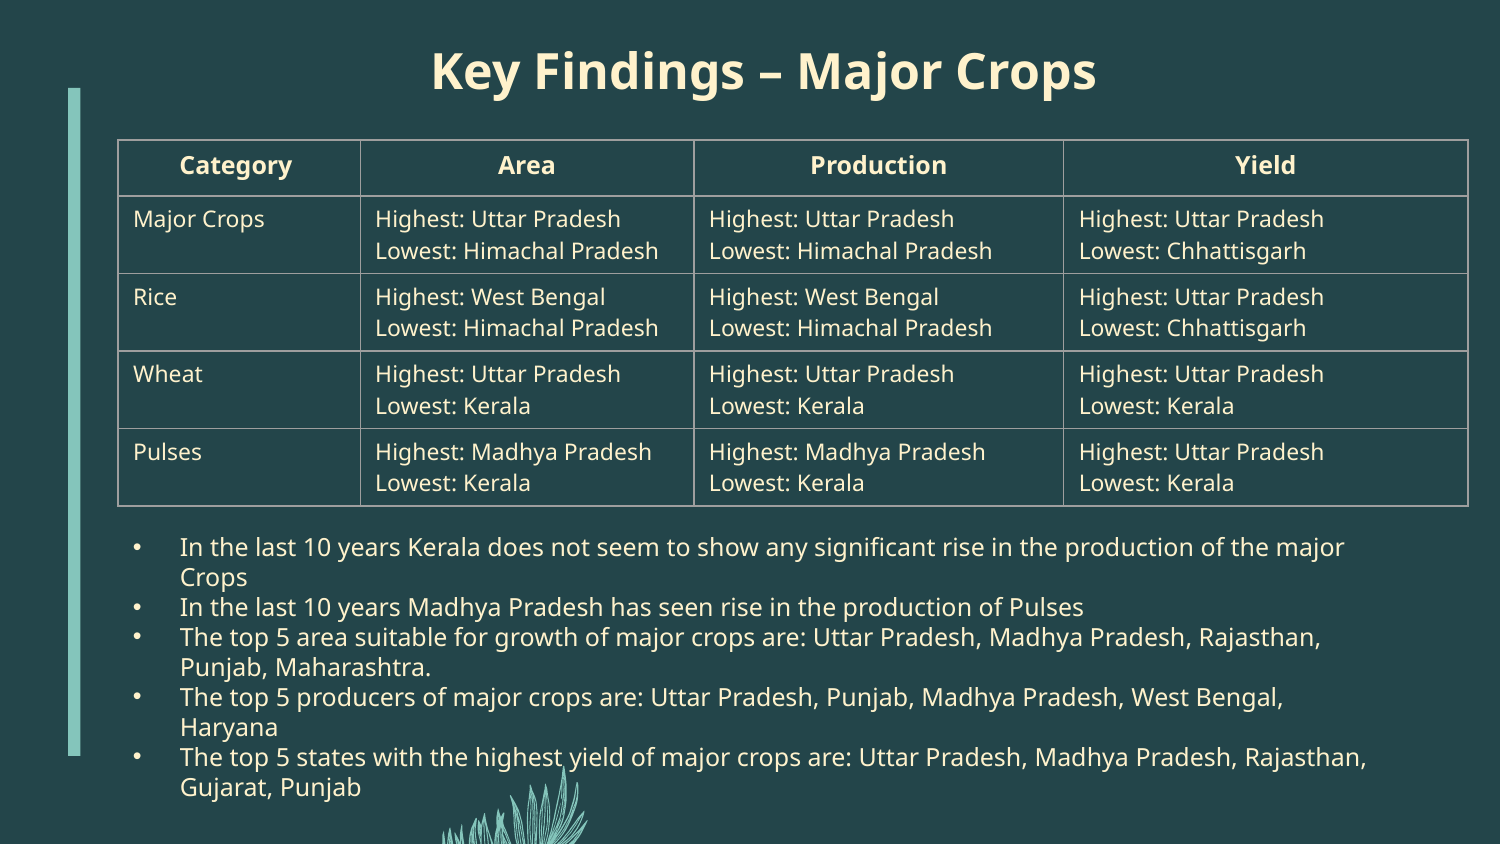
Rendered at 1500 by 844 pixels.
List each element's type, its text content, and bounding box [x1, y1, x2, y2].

table_header Production [695, 141, 1063, 195]
table_cell Highest: West Bengal Lowest: Himachal Pradesh [361, 274, 693, 350]
title Key Findings – Major Crops [132, 24, 1396, 111]
table_header Yield [1064, 141, 1467, 195]
table_header Category [119, 141, 360, 195]
table_cell Highest: Madhya Pradesh Lowest: Kerala [361, 429, 693, 505]
table_cell Highest: Uttar Pradesh Lowest: Kerala [1064, 429, 1467, 505]
table_cell Highest: Uttar Pradesh Lowest: Kerala [361, 352, 693, 428]
table_cell Highest: West Bengal Lowest: Himachal Pradesh [695, 274, 1063, 350]
table_cell Highest: Uttar Pradesh Lowest: Kerala [1064, 352, 1467, 428]
table_cell Highest: Uttar Pradesh Lowest: Himachal Pradesh [695, 197, 1063, 273]
table_cell Highest: Uttar Pradesh Lowest: Kerala [695, 352, 1063, 428]
table_cell Highest: Uttar Pradesh Lowest: Chhattisgarh [1064, 274, 1467, 350]
text_box In the last 10 years Kerala does not seem to show any significant rise in the production of the major Crops In the last 10 years Madhya Pradesh has seen rise in the production of Pulses The top 5 area suitable for growth of major crops are: Uttar Pradesh, Madhya Pradesh, Rajasthan, Punjab, Maharashtra. The top 5 producers of major crops are: Uttar Pradesh, Punjab, Madhya Pradesh, West Bengal, Haryana The top 5 states with the highest yield of major crops are: Uttar Pradesh, Madhya Pradesh, Rajasthan, Gujarat, Punjab [118, 524, 1396, 809]
table_cell Highest: Madhya Pradesh Lowest: Kerala [695, 429, 1063, 505]
table_cell Major Crops [119, 197, 360, 273]
table_cell Wheat [119, 352, 360, 428]
table_cell Rice [119, 274, 360, 350]
table_cell Pulses [119, 429, 360, 505]
table_cell Highest: Uttar Pradesh Lowest: Chhattisgarh [1064, 197, 1467, 273]
table_header Area [361, 141, 693, 195]
table_cell Highest: Uttar Pradesh Lowest: Himachal Pradesh [361, 197, 693, 273]
